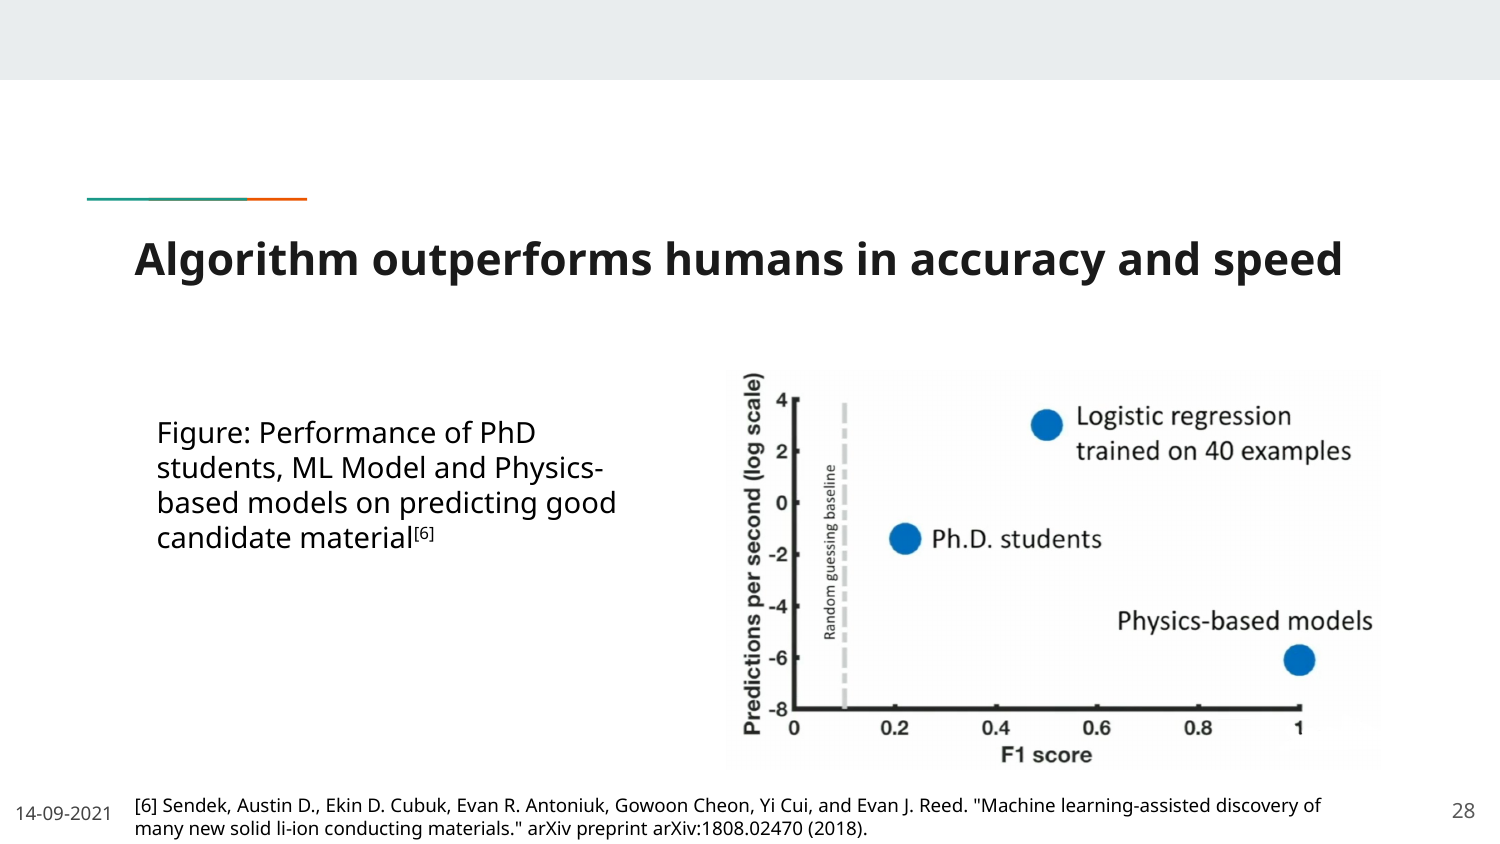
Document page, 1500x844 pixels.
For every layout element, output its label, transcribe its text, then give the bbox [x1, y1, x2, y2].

title Algorithm outperforms humans in accuracy and speed [119, 216, 1381, 305]
slide_number ‹#› [1400, 779, 1491, 844]
text_box Figure: Performance of PhD students, ML Model and Physics-based models on predicting good candidate material[6] [141, 399, 668, 569]
text_box 14-09-2021 [0, 790, 247, 836]
picture [725, 369, 1382, 770]
text_box [6] Sendek, Austin D., Ekin D. Cubuk, Evan R. Antoniuk, Gowoon Cheon, Yi Cui, and Evan J. Reed. "Machine learning-assisted discovery of many new solid li-ion conducting materials." arXiv preprint arXiv:1808.02470 (2018). [119, 779, 1340, 844]
